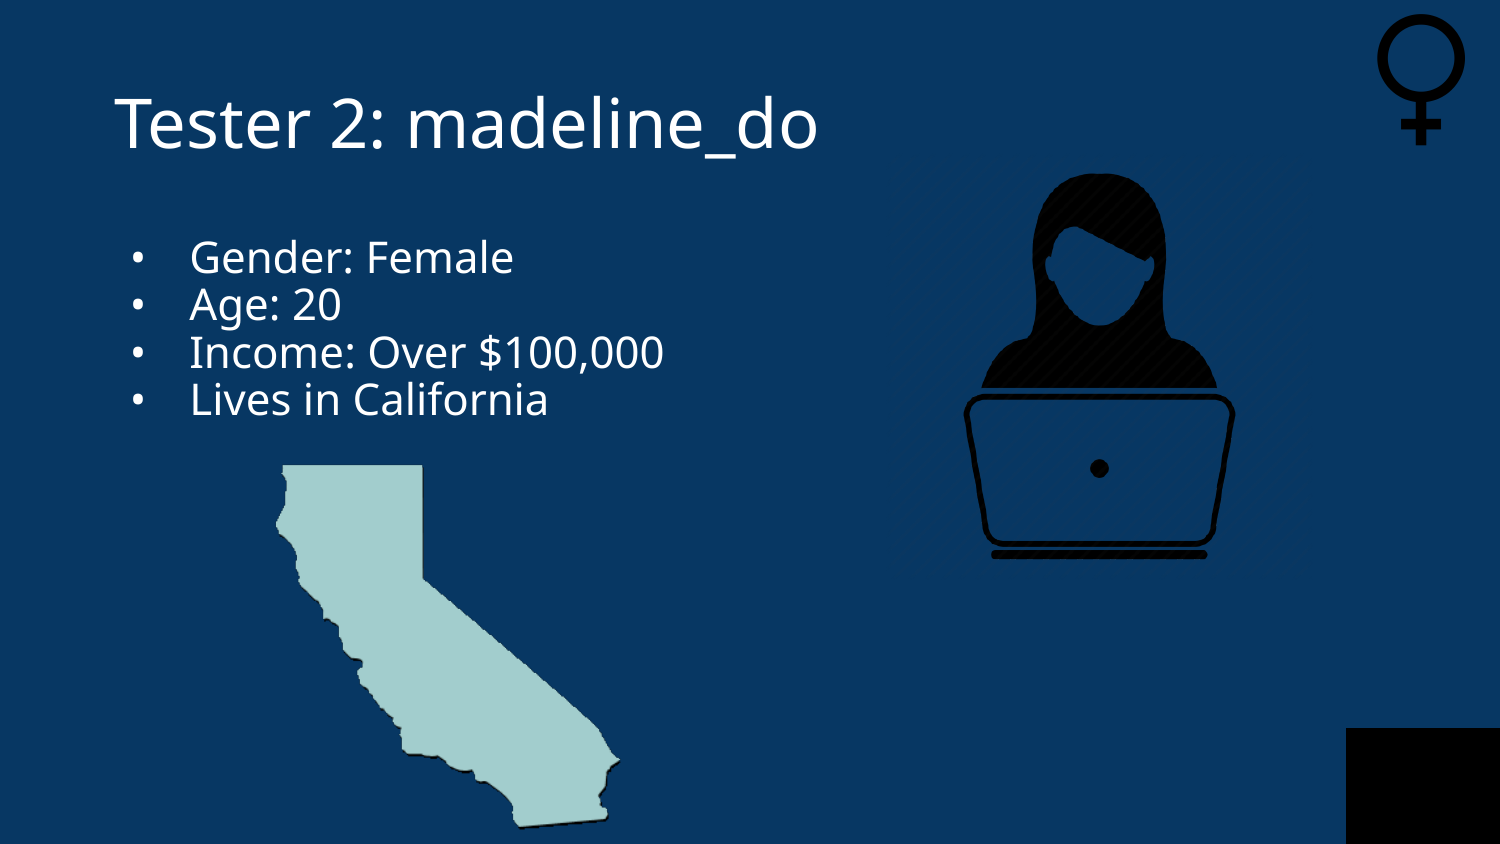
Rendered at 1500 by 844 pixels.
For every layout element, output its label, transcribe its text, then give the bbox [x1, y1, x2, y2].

picture [1345, 728, 1500, 844]
picture [884, 152, 1313, 580]
title Tester 2: madeline_do [103, 44, 1397, 208]
list Gender: Female Age: 20 Income: Over $100,000 Lives in California [103, 224, 1397, 760]
picture [1341, 0, 1500, 159]
picture [255, 452, 648, 844]
